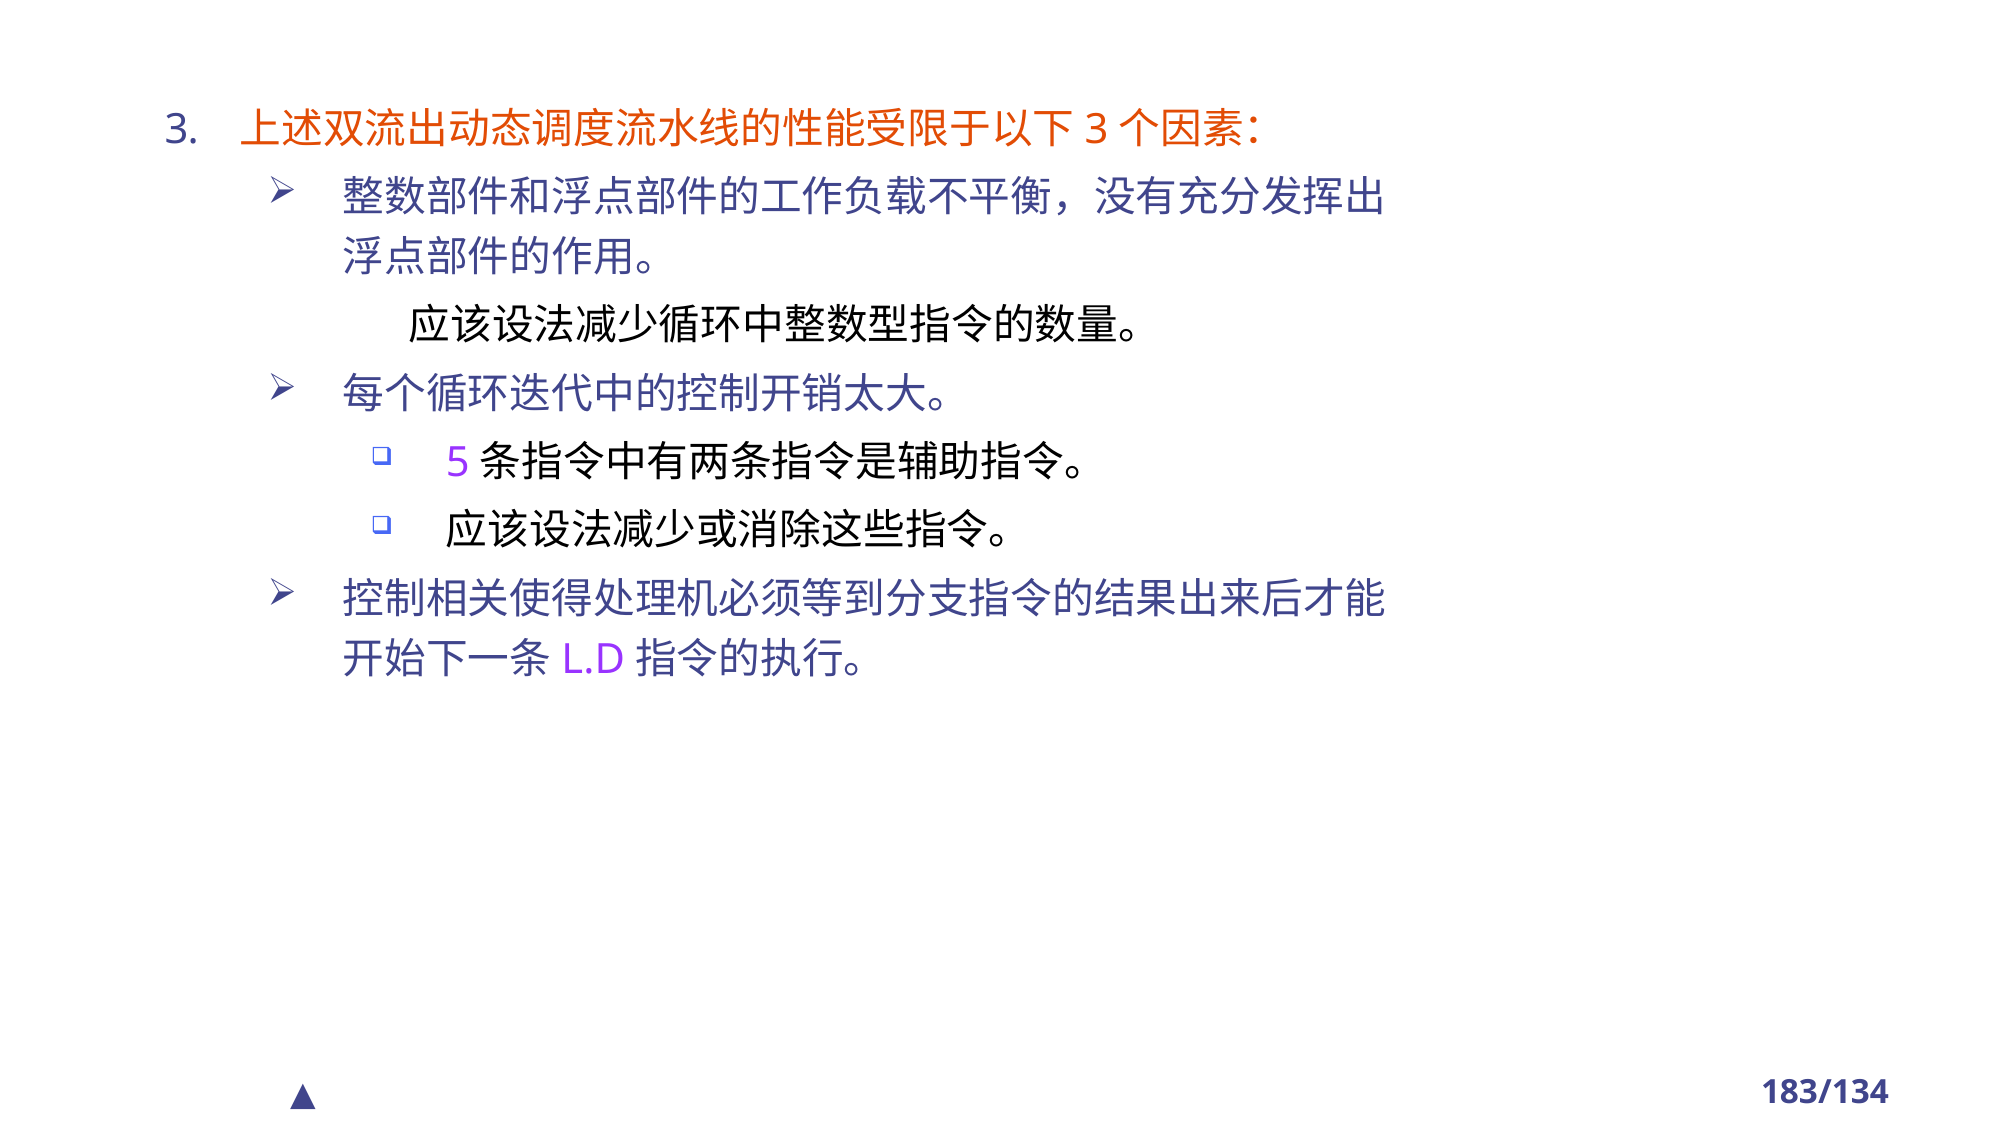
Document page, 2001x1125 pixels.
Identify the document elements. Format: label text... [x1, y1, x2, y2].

list 上述双流出动态调度流水线的性能受限于以下3个因素： 整数部件和浮点部件的工作负载不平衡，没有充分发挥出浮点部件的作用。 应该设法减少循环中整数型指令的数量。 每个循环迭代中的控制开销太大。 5条指令中有两条指令是辅助指令。 应该设法减少或消除这些指令。 控制相关使得处理机必须等到分支指令的结果出来后才能开始下一条L.D指令的执行。 [149, 84, 1437, 825]
